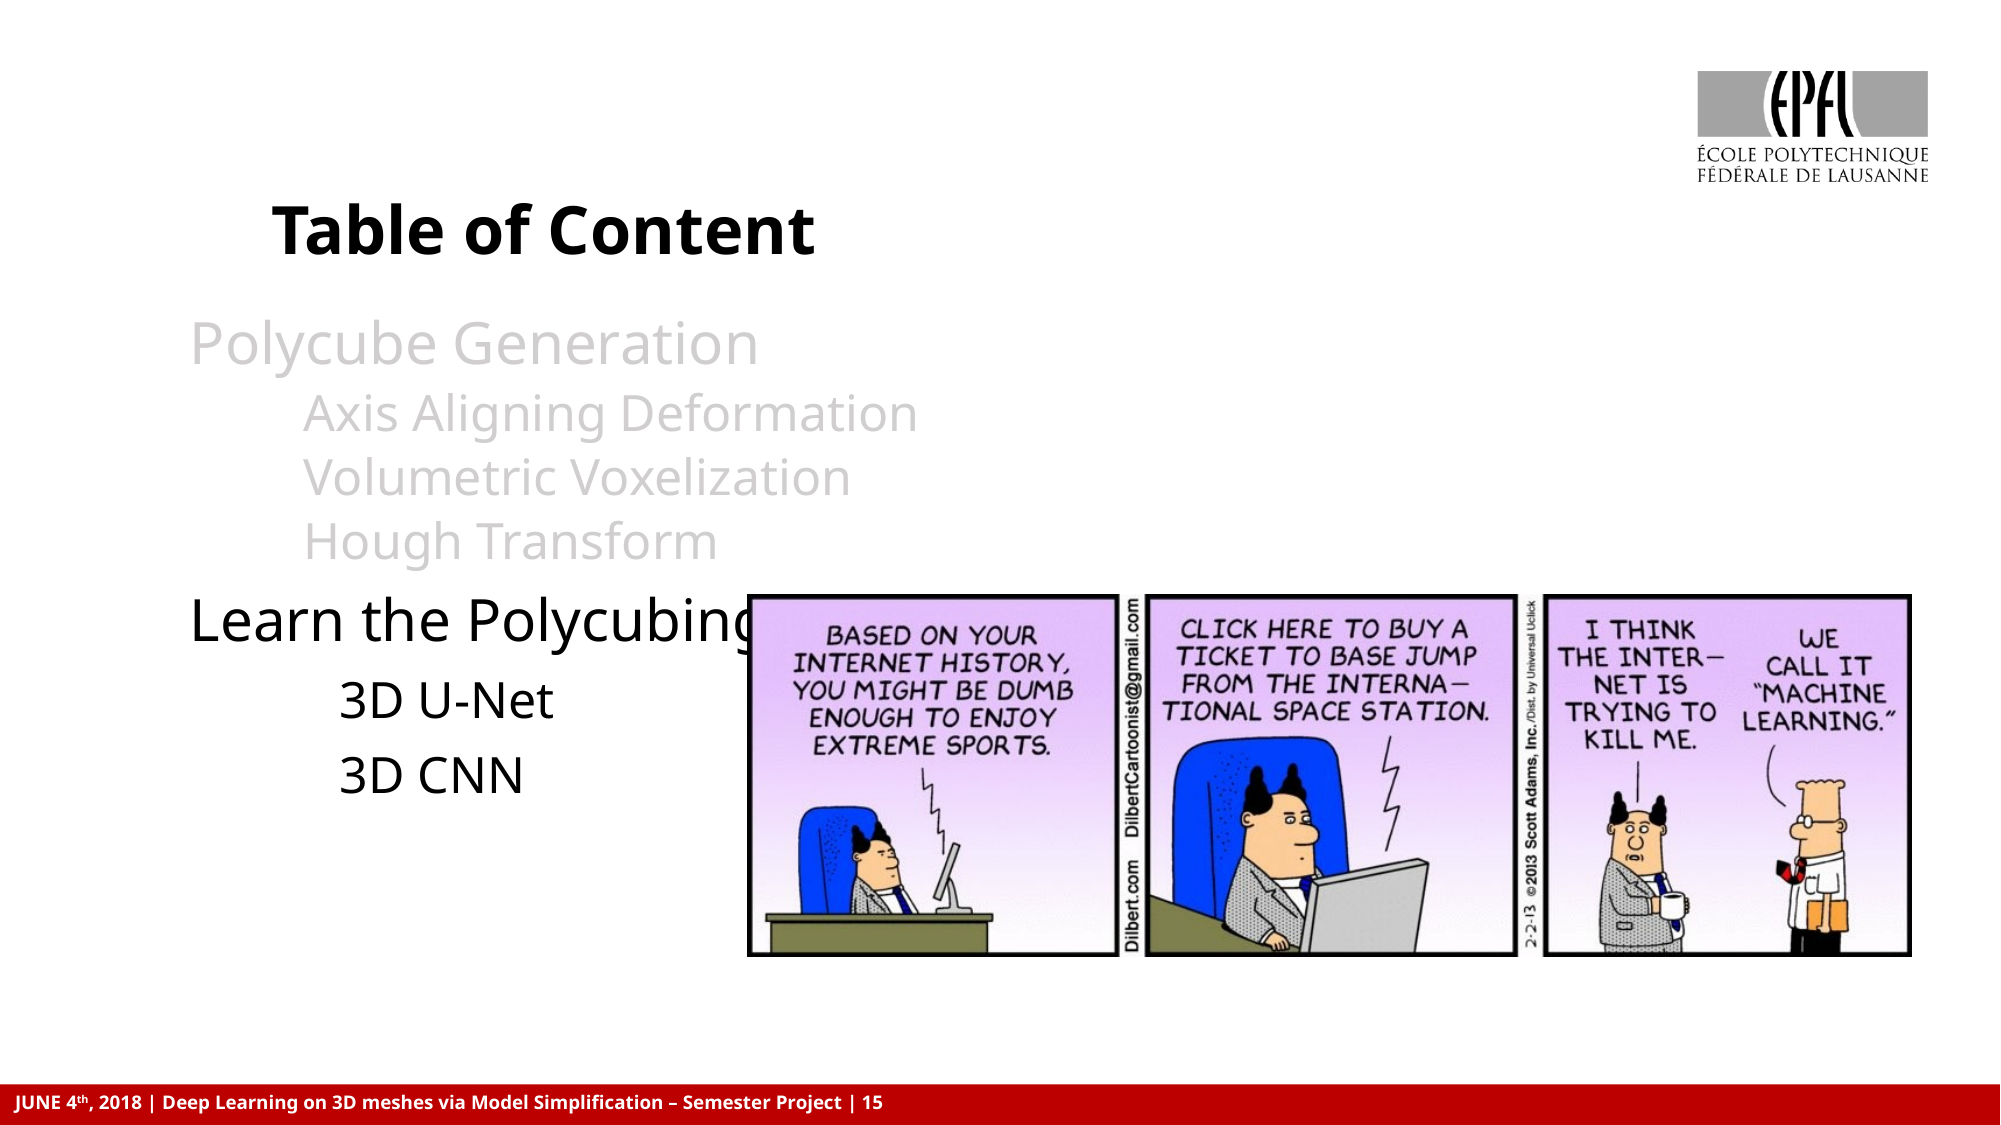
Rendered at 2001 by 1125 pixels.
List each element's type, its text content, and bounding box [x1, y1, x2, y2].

picture [746, 594, 1913, 958]
list Polycube Generation Axis Aligning Deformation Volumetric Voxelization Hough Transform Learn the Polycubing 3D U-Net 3D CNN [137, 299, 1863, 1014]
picture [1697, 71, 1928, 182]
title Table of Content [255, 188, 1863, 278]
